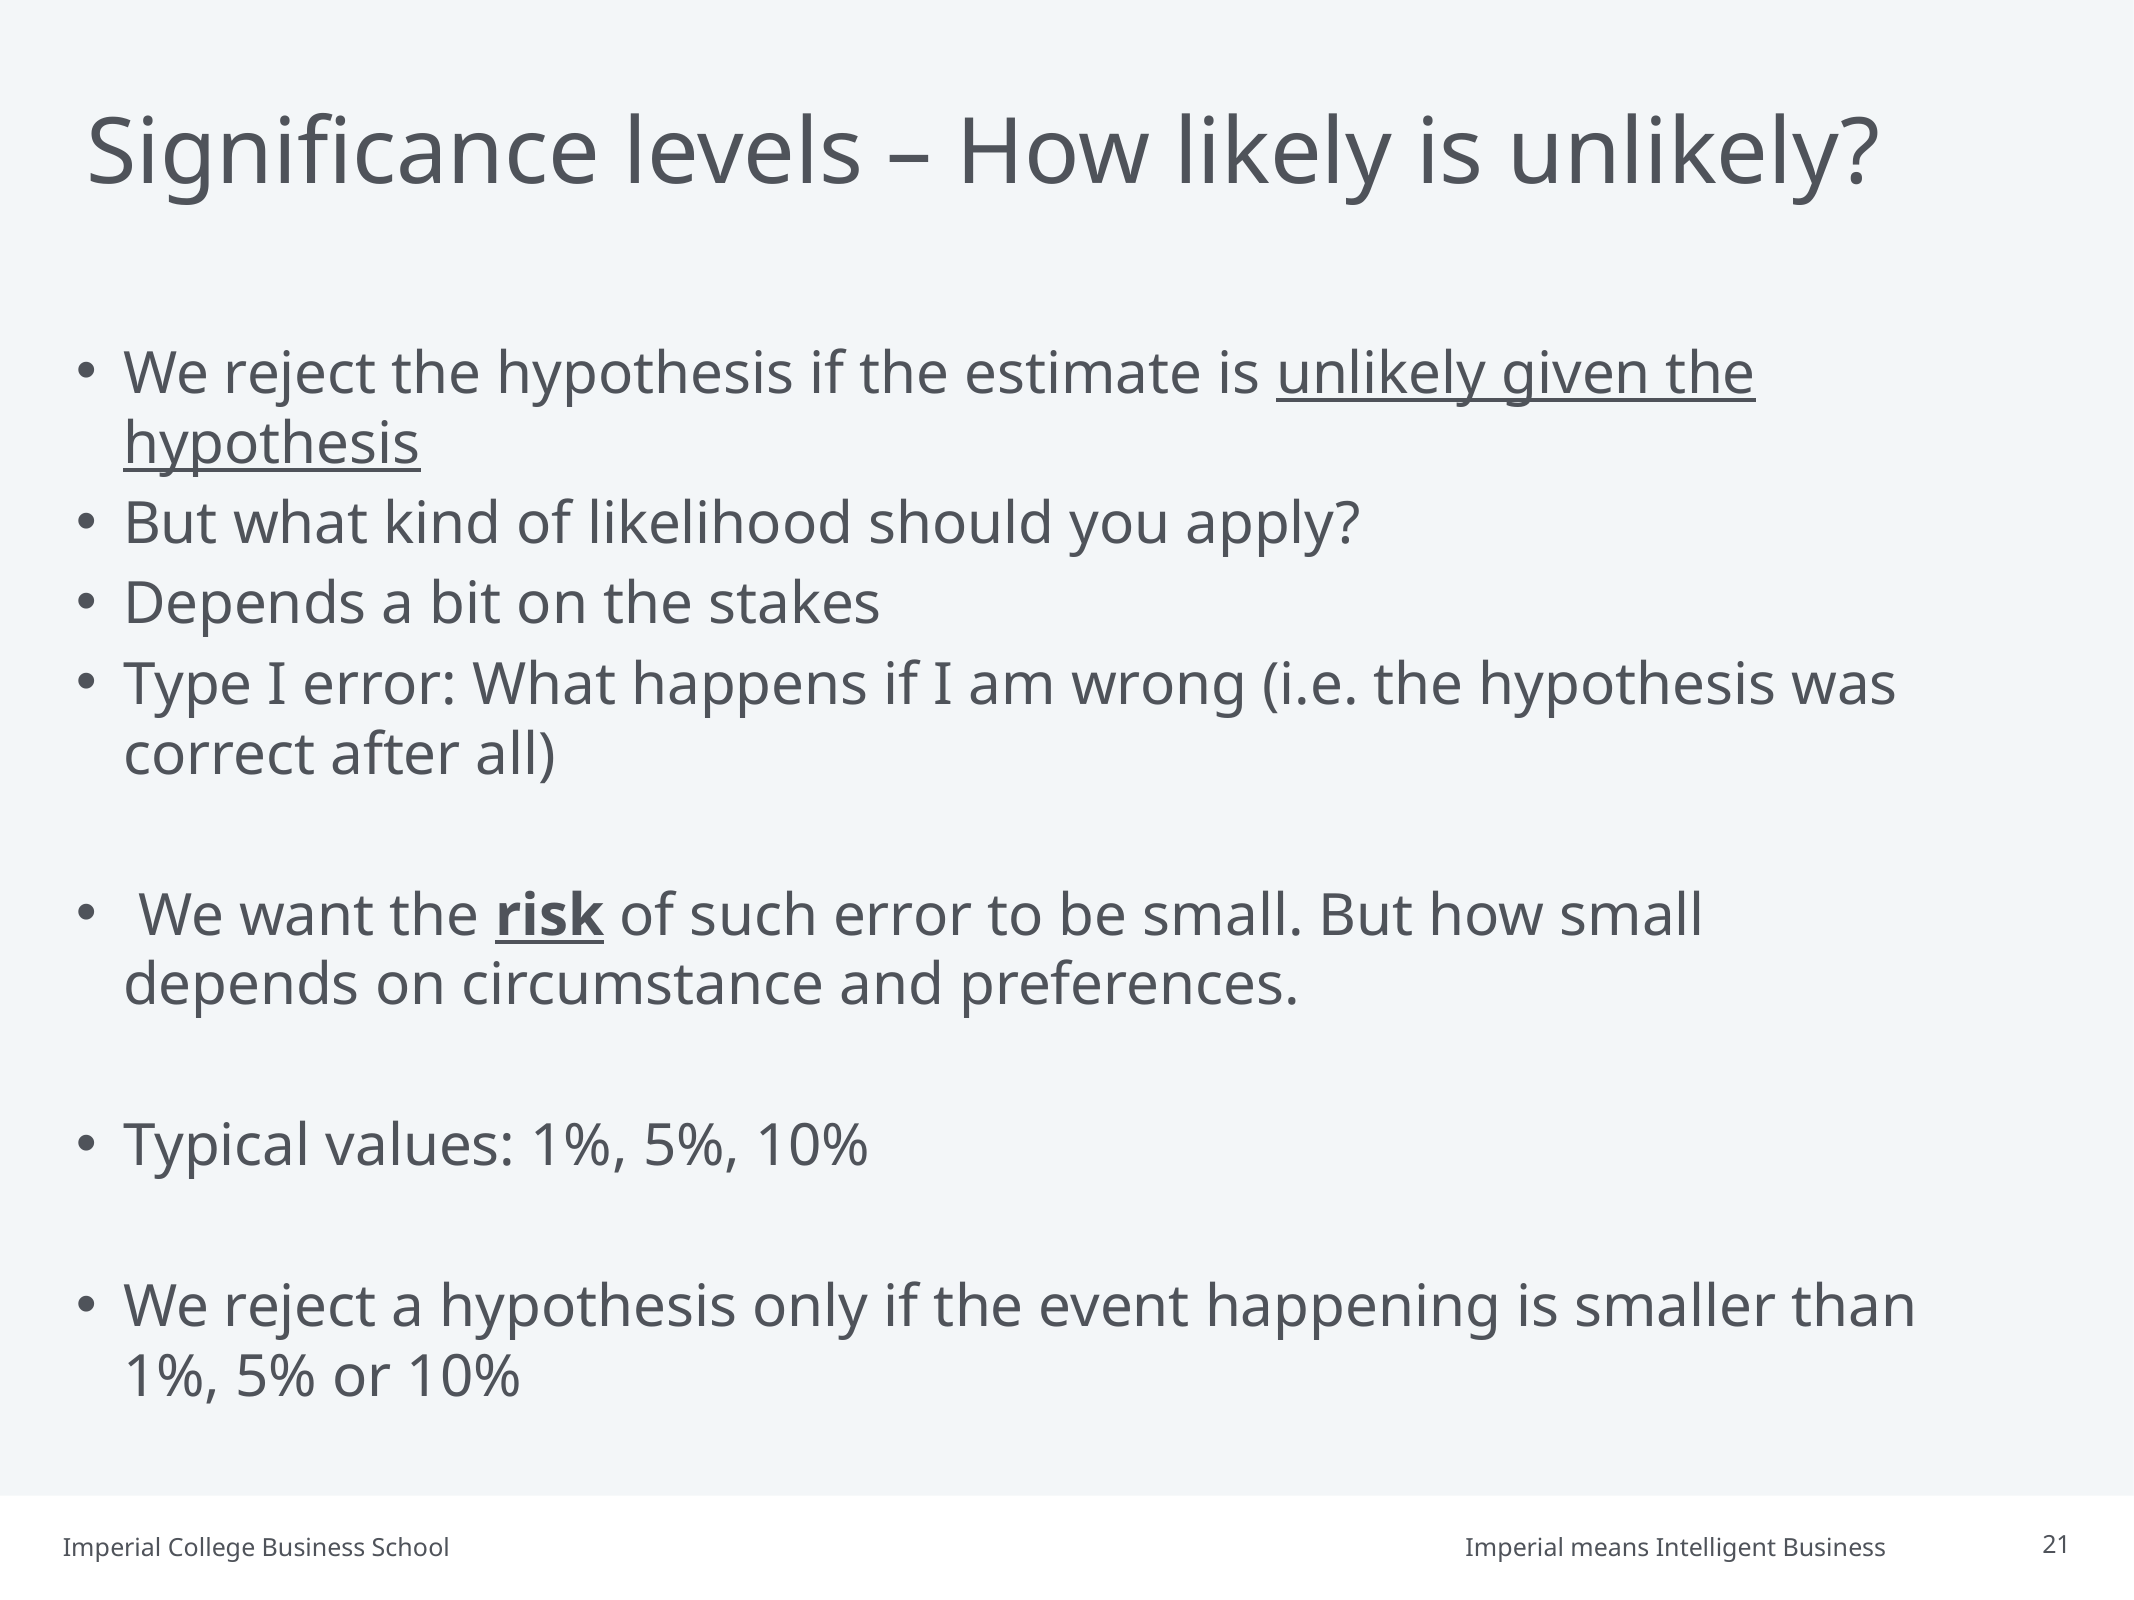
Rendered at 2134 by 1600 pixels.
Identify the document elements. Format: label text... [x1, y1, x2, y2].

title Significance levels – How likely is unlikely? [86, 122, 2095, 266]
text_box We reject the hypothesis if the estimate is unlikely given the hypothesis But what kind of likelihood should you apply? Depends a bit on the stakes Type I error: What happens if I am wrong (i.e. the hypothesis was correct after all) We want the risk of such error to be small. But how small depends on circumstance and preferences. Typical values: 1%, 5%, 10% We reject a hypothesis only if the event happening is smaller than 1%, 5% or 10% [76, 334, 1925, 1600]
